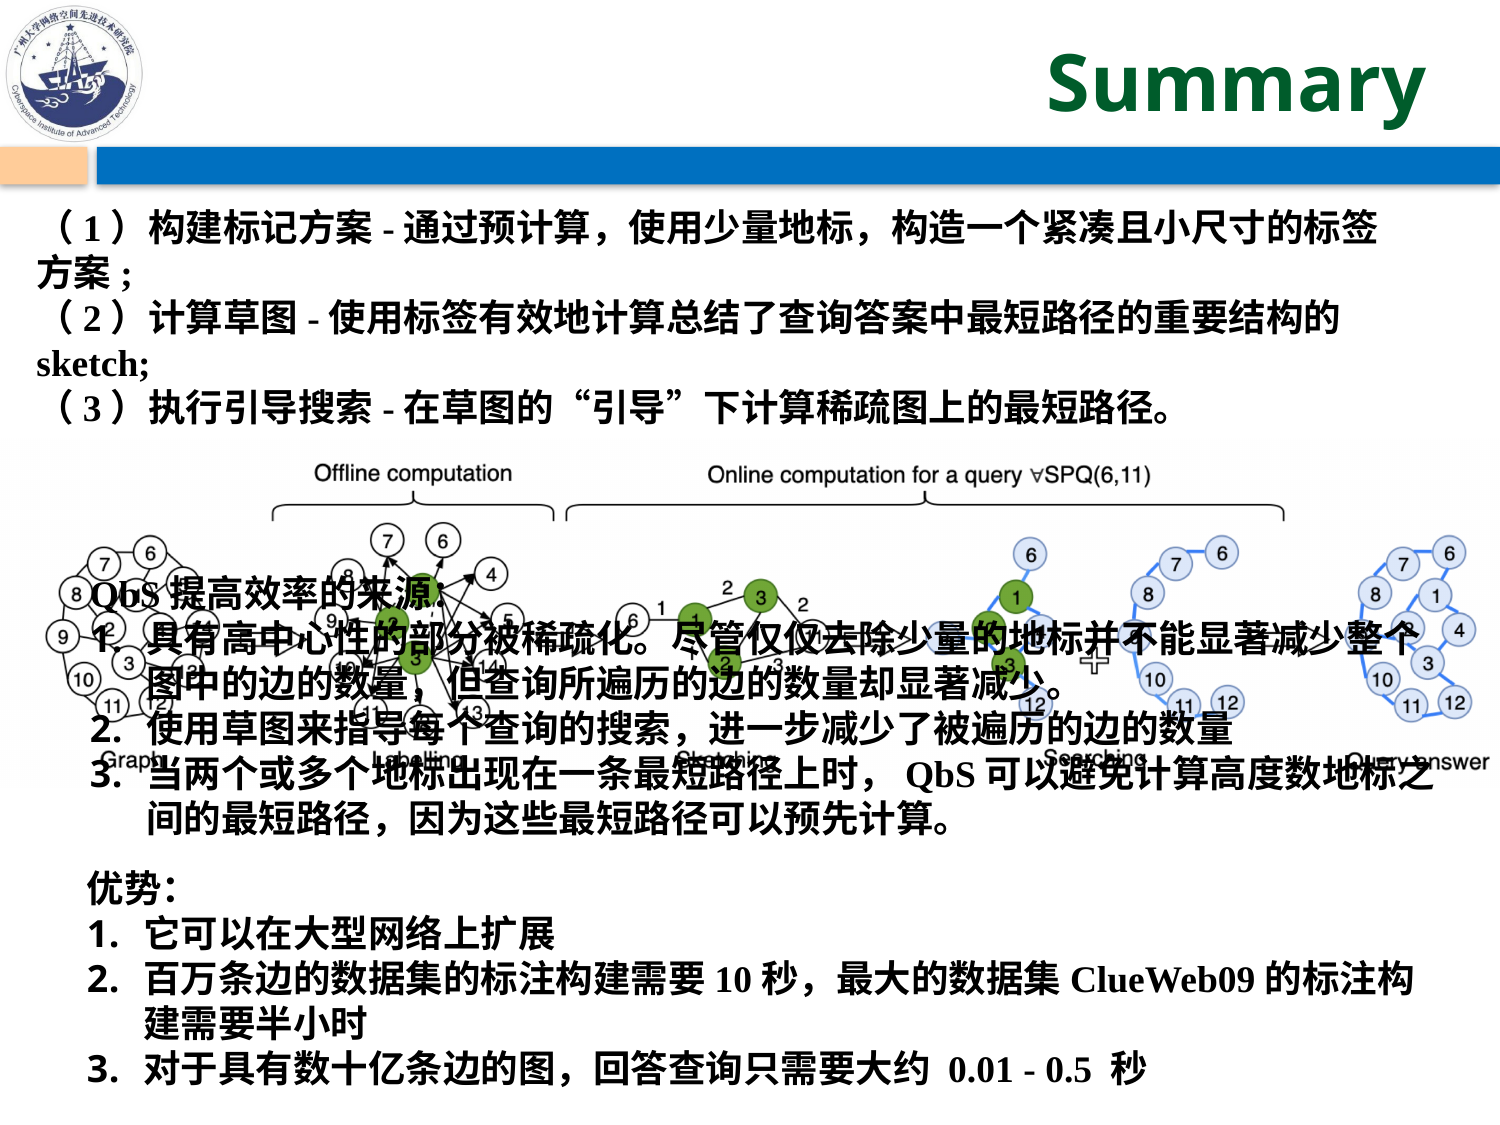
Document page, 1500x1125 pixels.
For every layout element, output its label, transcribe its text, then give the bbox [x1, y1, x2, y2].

text_box 优势： 它可以在大型网络上扩展 百万条边的数据集的标注构建需要10秒，最大的数据集ClueWeb09的标注构建需要半小时 对于具有数十亿条边的图，回答查询只需要大约 0.01 - 0.5 秒 [0, 857, 1461, 1098]
text_box QbS提高效率的来源： 具有高中心性的部分被稀疏化。尽管仅仅去除少量的地标并不能显著减少整个图中的边的数量，但查询所遍历的边的数量却显著减少。 使用草图来指导每个查询的搜索，进一步减少了被遍历的边的数量 当两个或多个地标出现在一条最短路径上时，QbS可以避免计算高度数地标之间的最短路径，因为这些最短路径可以预先计算。 [0, 796, 1464, 893]
text_box （1）构建标记方案-通过预计算，使用少量地标，构造一个紧凑且小尺寸的标签方案; （2）计算草图-使用标签有效地计算总结了查询答案中最短路径的重要结构的sketch; （3）执行引导搜索-在草图的“引导”下计算稀疏图上的最短路径。 [0, 196, 1411, 436]
picture [0, 0, 148, 148]
picture [0, 438, 1500, 788]
title Summary [206, 46, 1442, 135]
